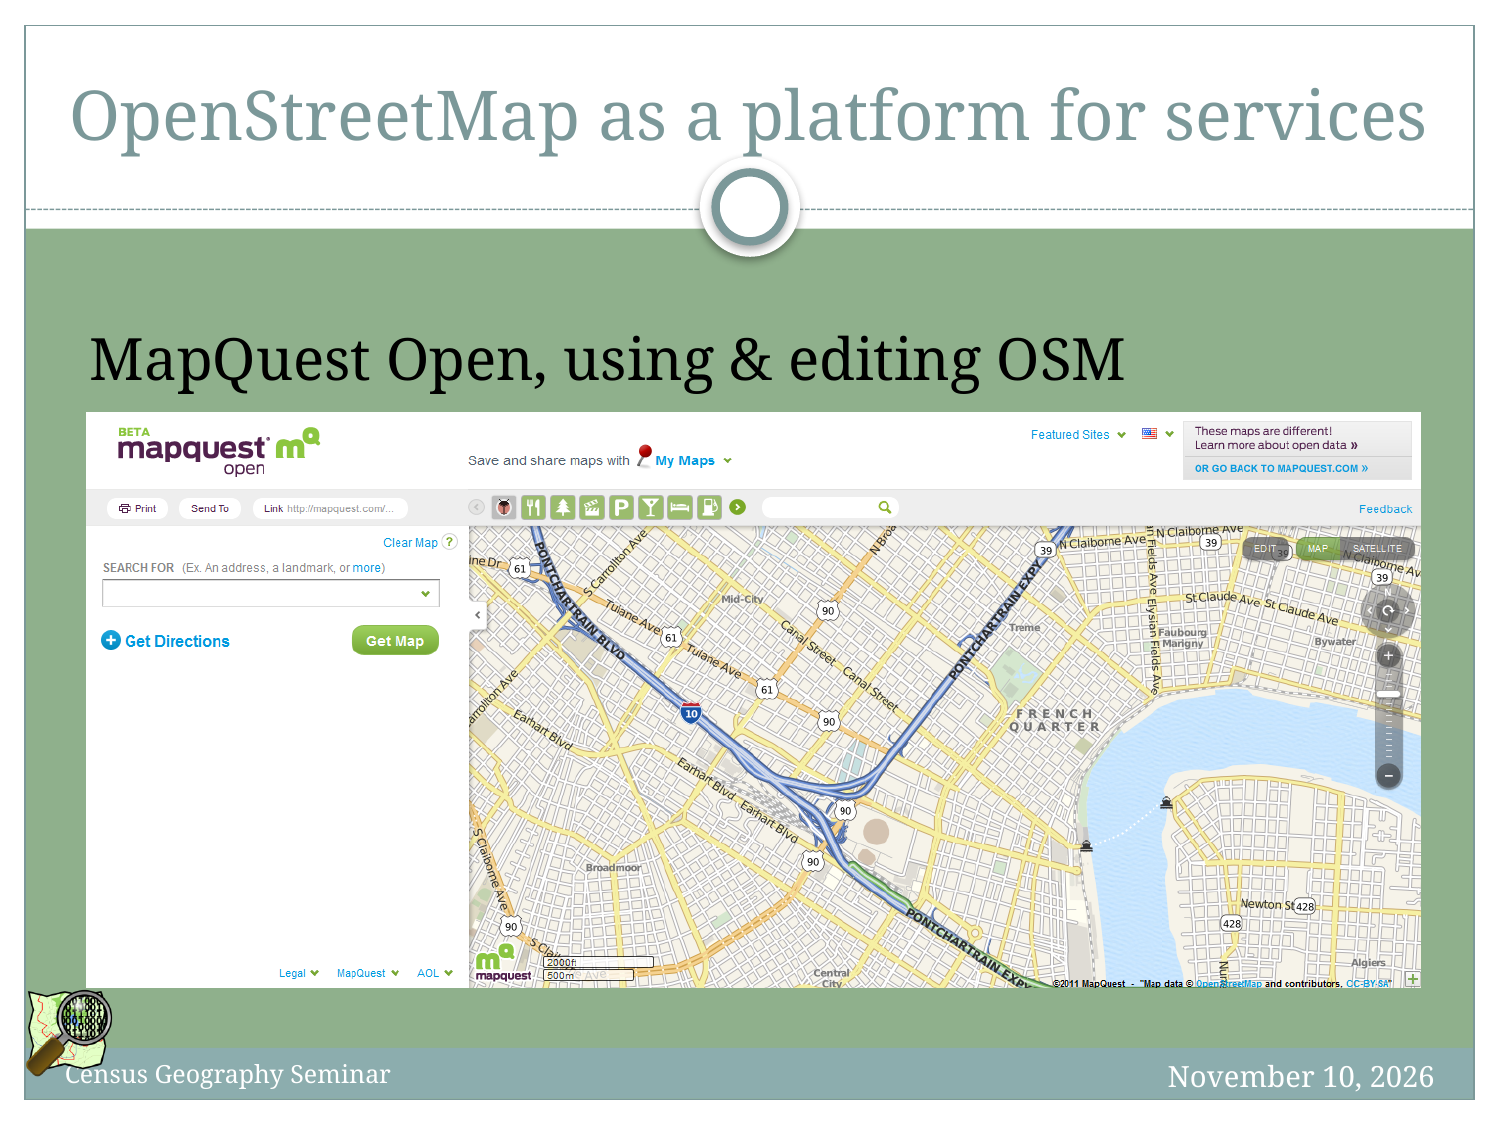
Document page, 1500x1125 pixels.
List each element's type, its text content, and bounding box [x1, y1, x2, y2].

picture [24, 987, 114, 1077]
footer Census Geography Seminar [50, 1051, 638, 1112]
title OpenStreetMap as a platform for services [49, 37, 1450, 163]
text_box MapQuest Open, using & editing OSM [74, 314, 1288, 399]
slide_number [950, 1050, 1450, 1111]
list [85, 412, 1422, 988]
